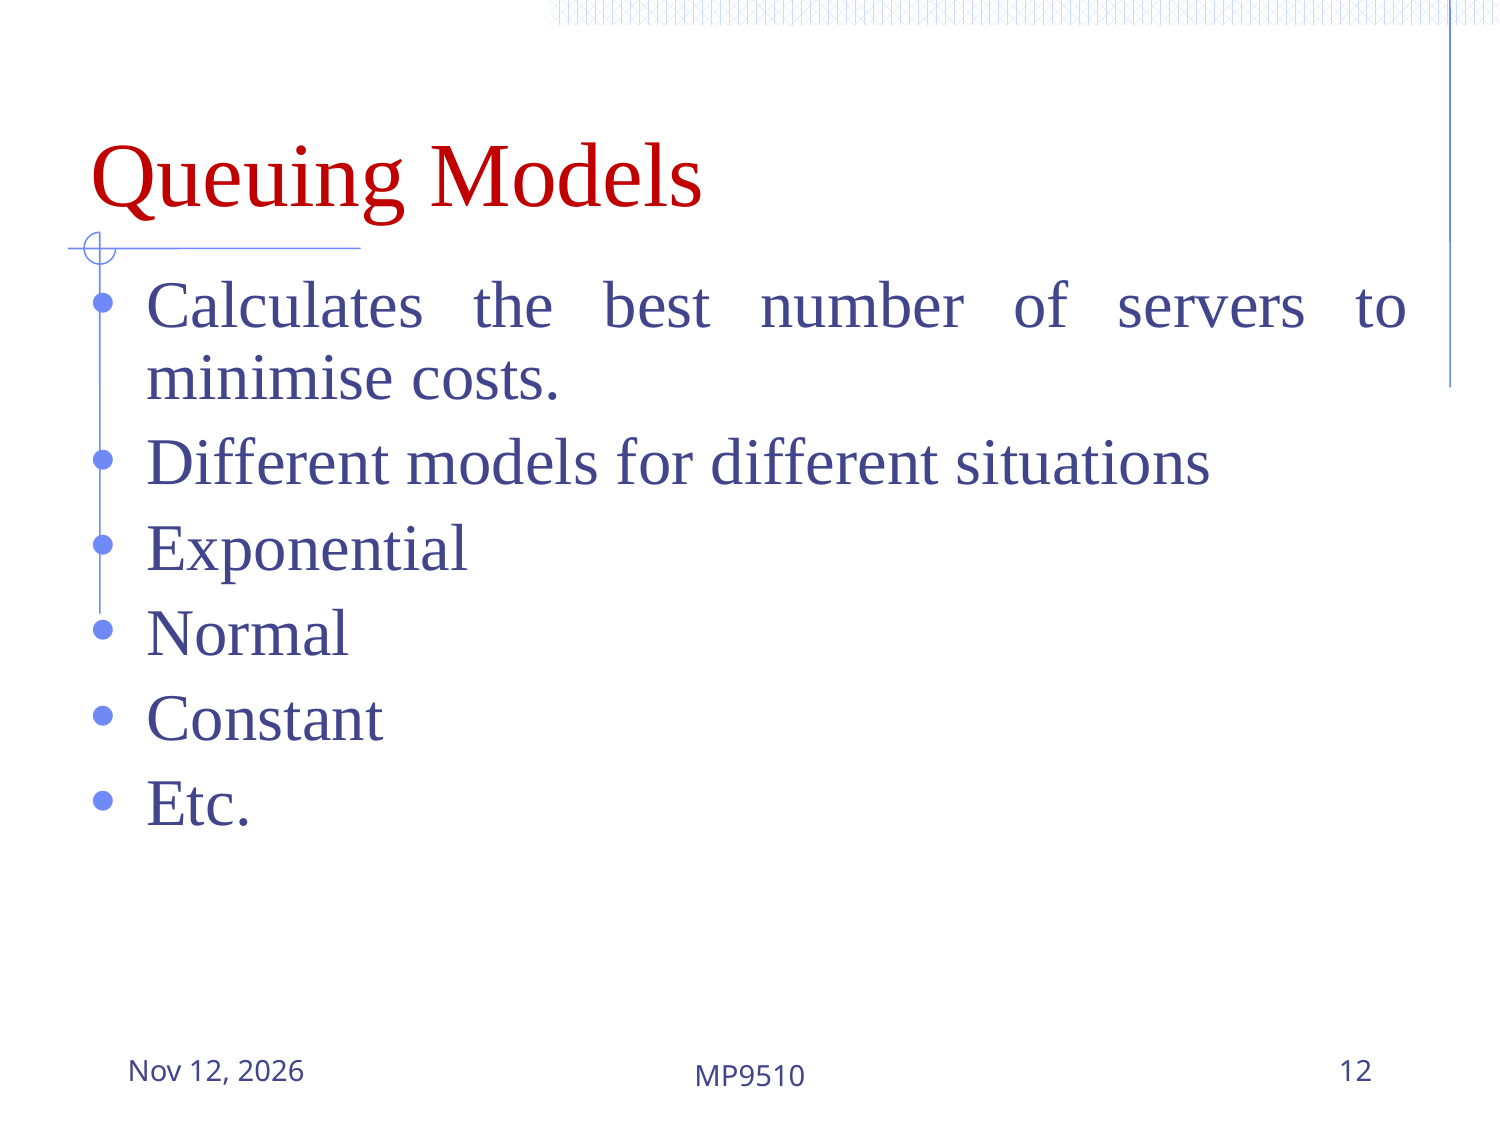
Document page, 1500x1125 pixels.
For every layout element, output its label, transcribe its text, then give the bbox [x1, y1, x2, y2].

title Queuing Models [75, 45, 1426, 233]
footer MP9510 [512, 1024, 988, 1101]
slide_number 20-Aug-23 [112, 1024, 426, 1101]
slide_number 12 [1074, 1024, 1388, 1101]
list Calculates the best number of servers to minimise costs. Different models for different situations Exponential Normal Constant Etc. [75, 262, 1425, 1000]
